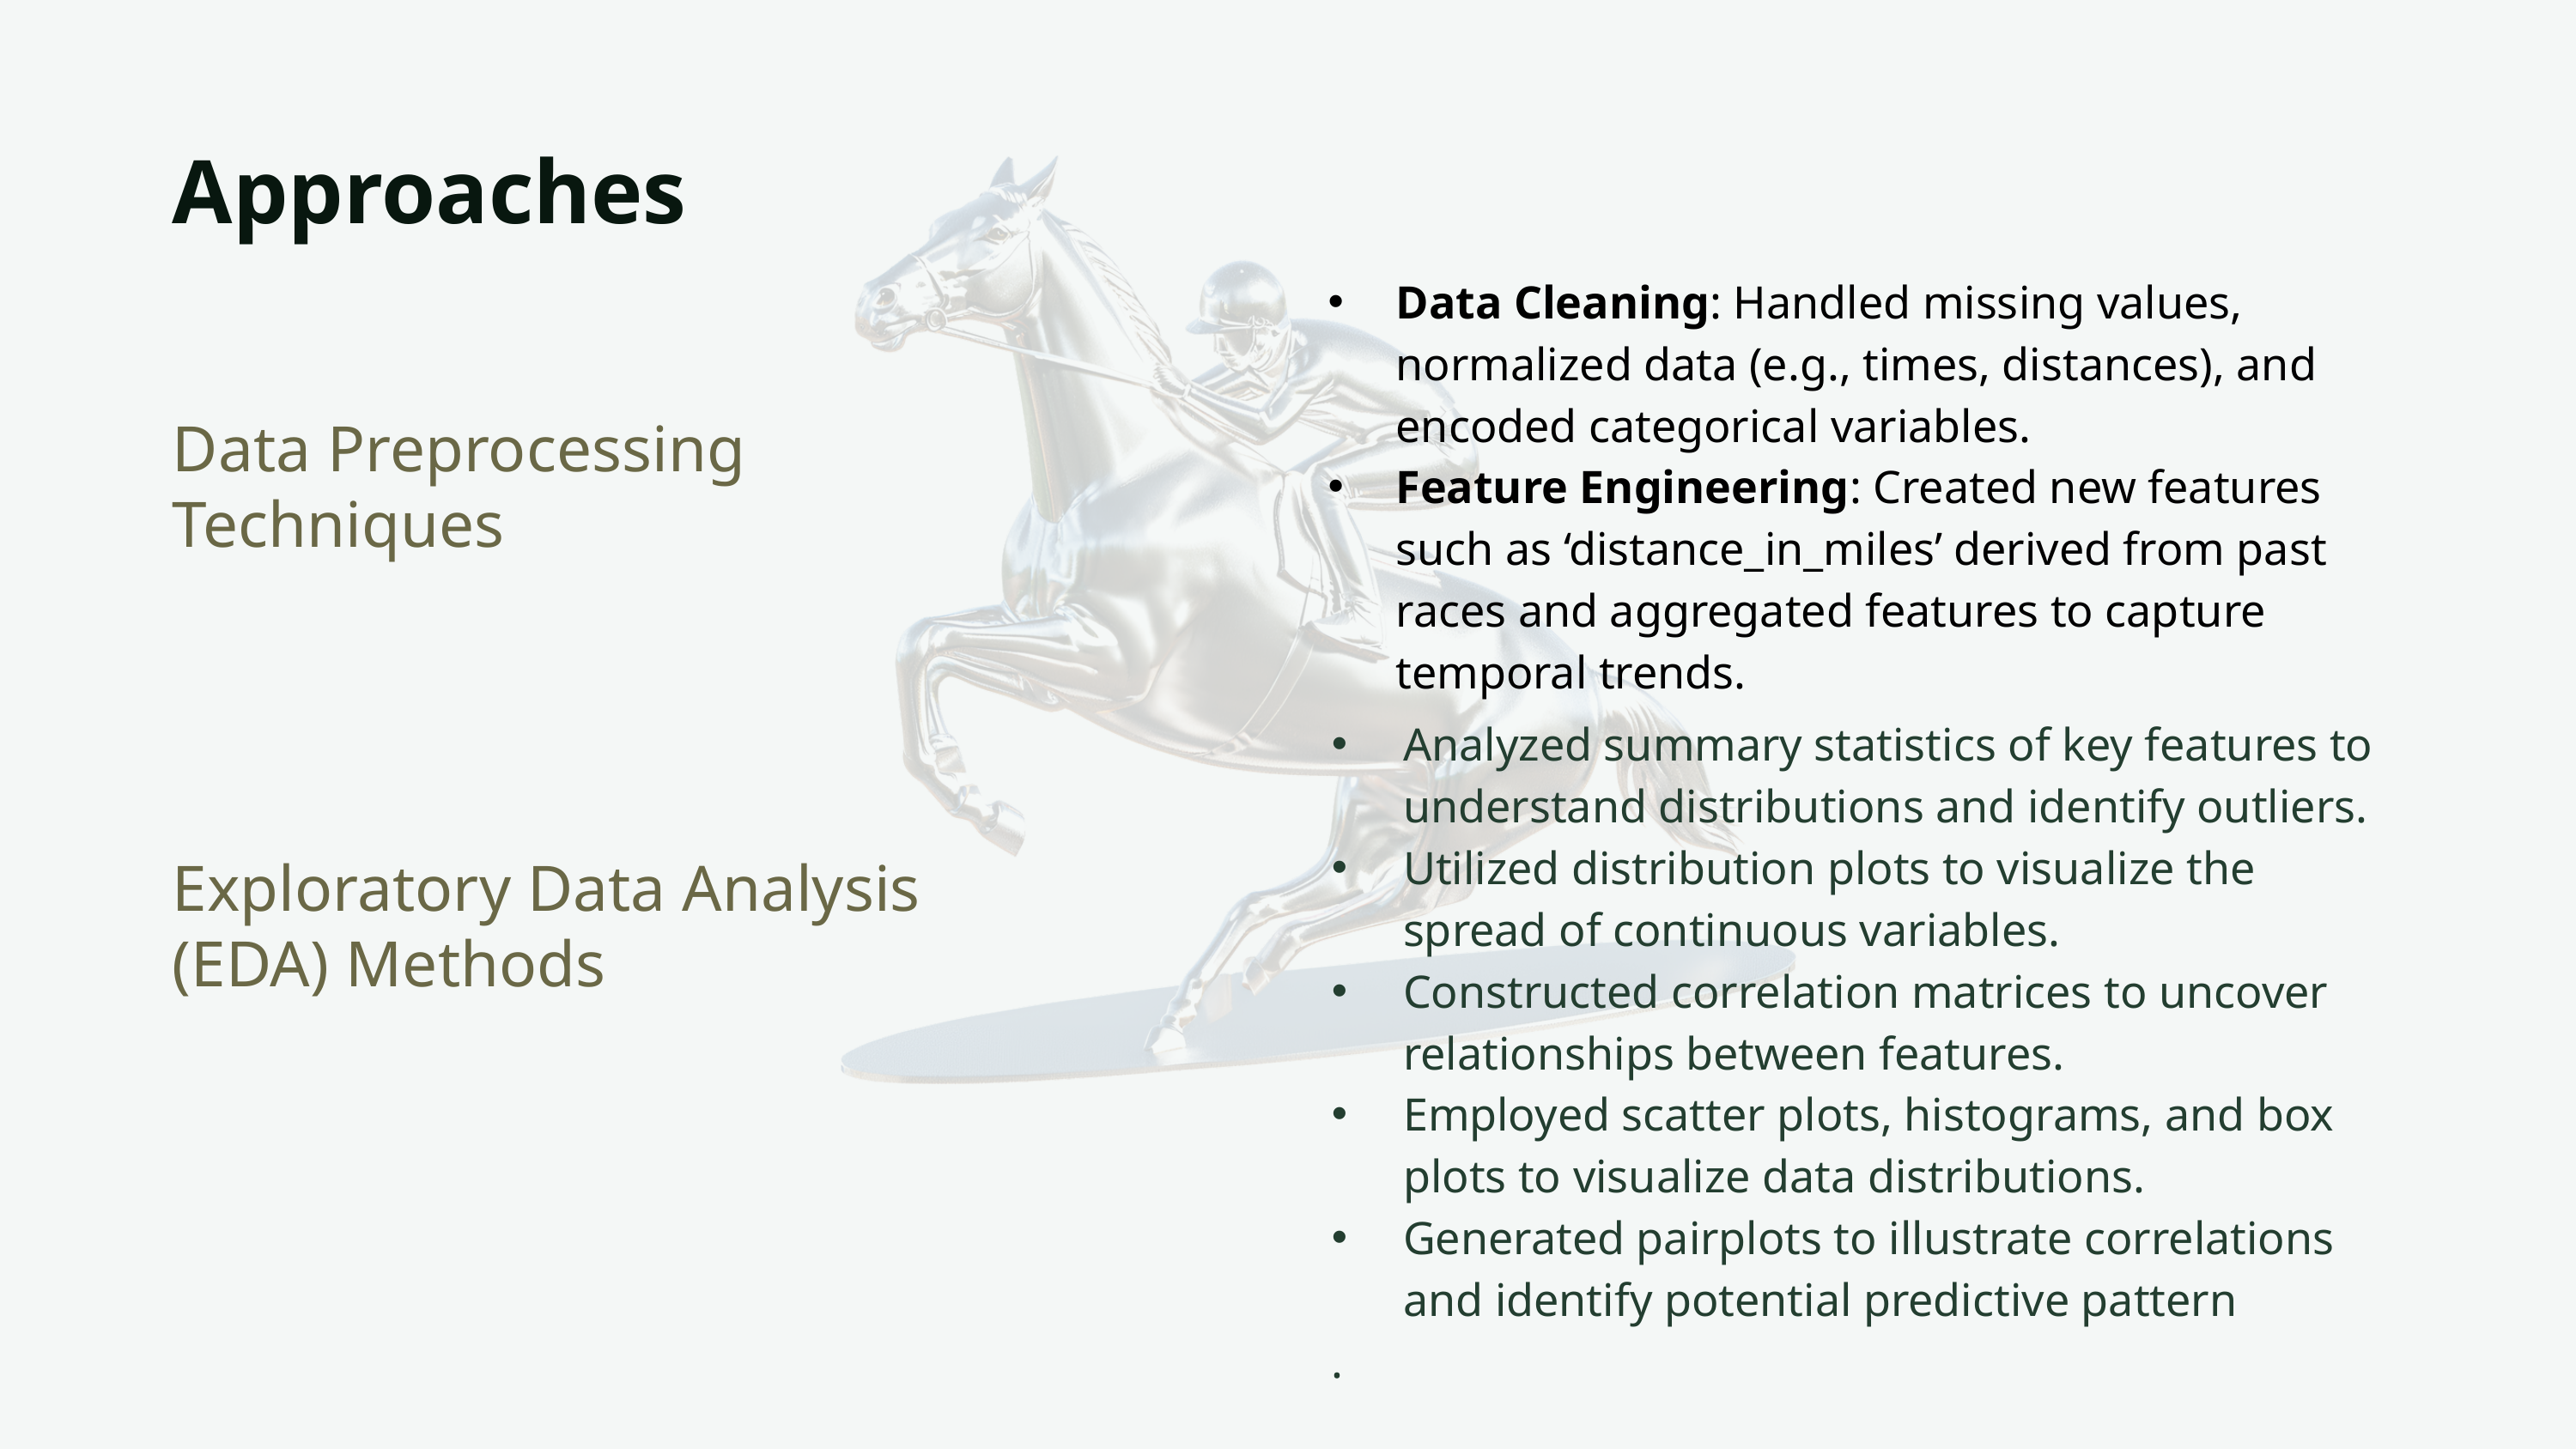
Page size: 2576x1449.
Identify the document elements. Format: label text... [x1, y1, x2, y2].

text_box Approaches [172, 135, 2404, 241]
text_box Data Cleaning: Handled missing values, normalized data (e.g., times, distances), and encoded categorical variables. Feature Engineering: Created new features such as ‘distance_in_miles’ derived from past races and aggregated features to capture temporal trends. [1260, 265, 2404, 708]
text_box Data Preprocessing Techniques [172, 409, 1082, 561]
text_box Exploratory Data Analysis (EDA) Methods [172, 848, 1082, 999]
text_box Analyzed summary statistics of key features to understand distributions and identify outliers. Utilized distribution plots to visualize the spread of continuous variables. Constructed correlation matrices to uncover relationships between features. Employed scatter plots, histograms, and box plots to visualize data distributions. Generated pairplots to illustrate correlations and identify potential predictive pattern . [1260, 708, 2404, 1387]
text_box [841, 241, 1798, 1085]
